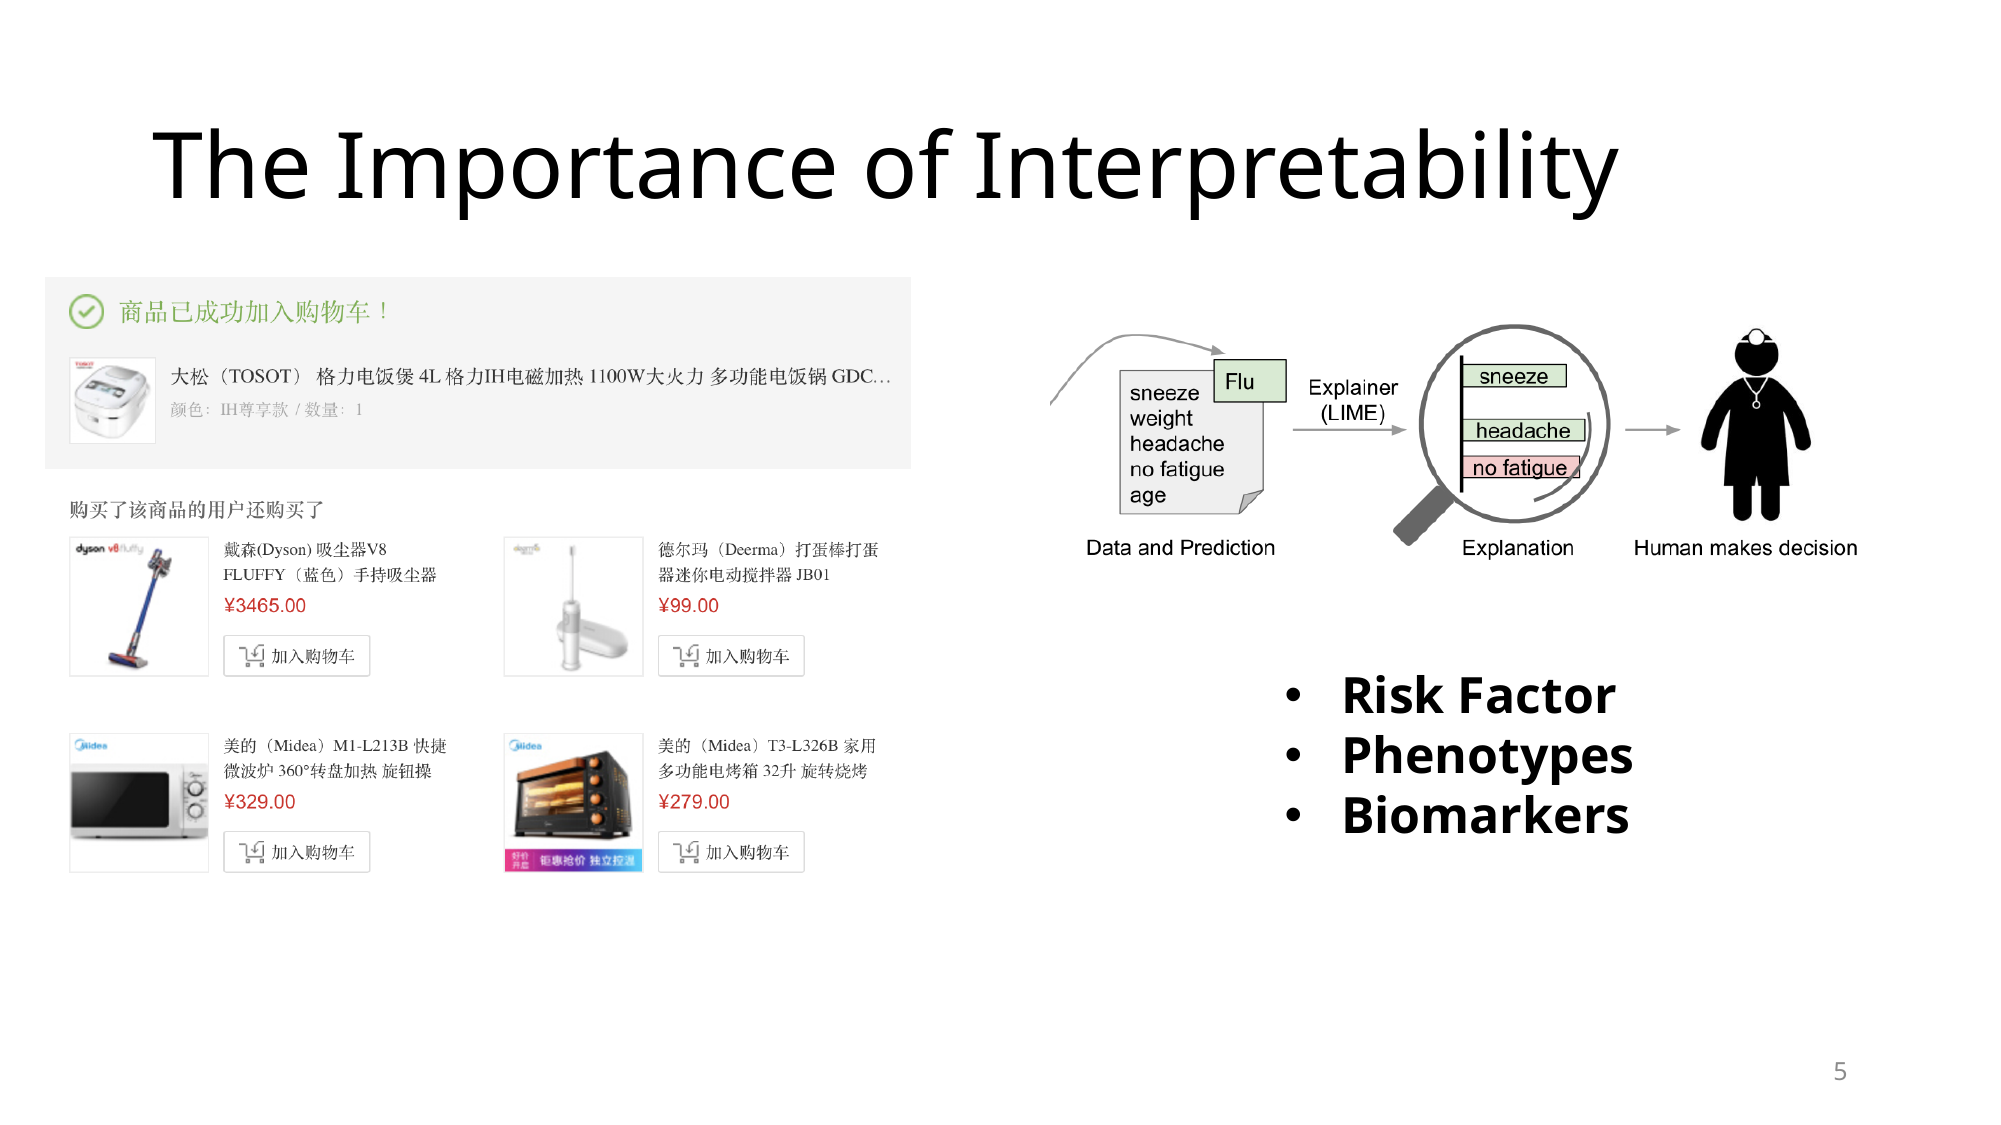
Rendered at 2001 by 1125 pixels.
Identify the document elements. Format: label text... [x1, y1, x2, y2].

title The Importance of Interpretability [137, 59, 1863, 278]
slide_number 5 [1412, 1042, 1863, 1103]
picture [45, 277, 911, 909]
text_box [1049, 306, 1887, 854]
